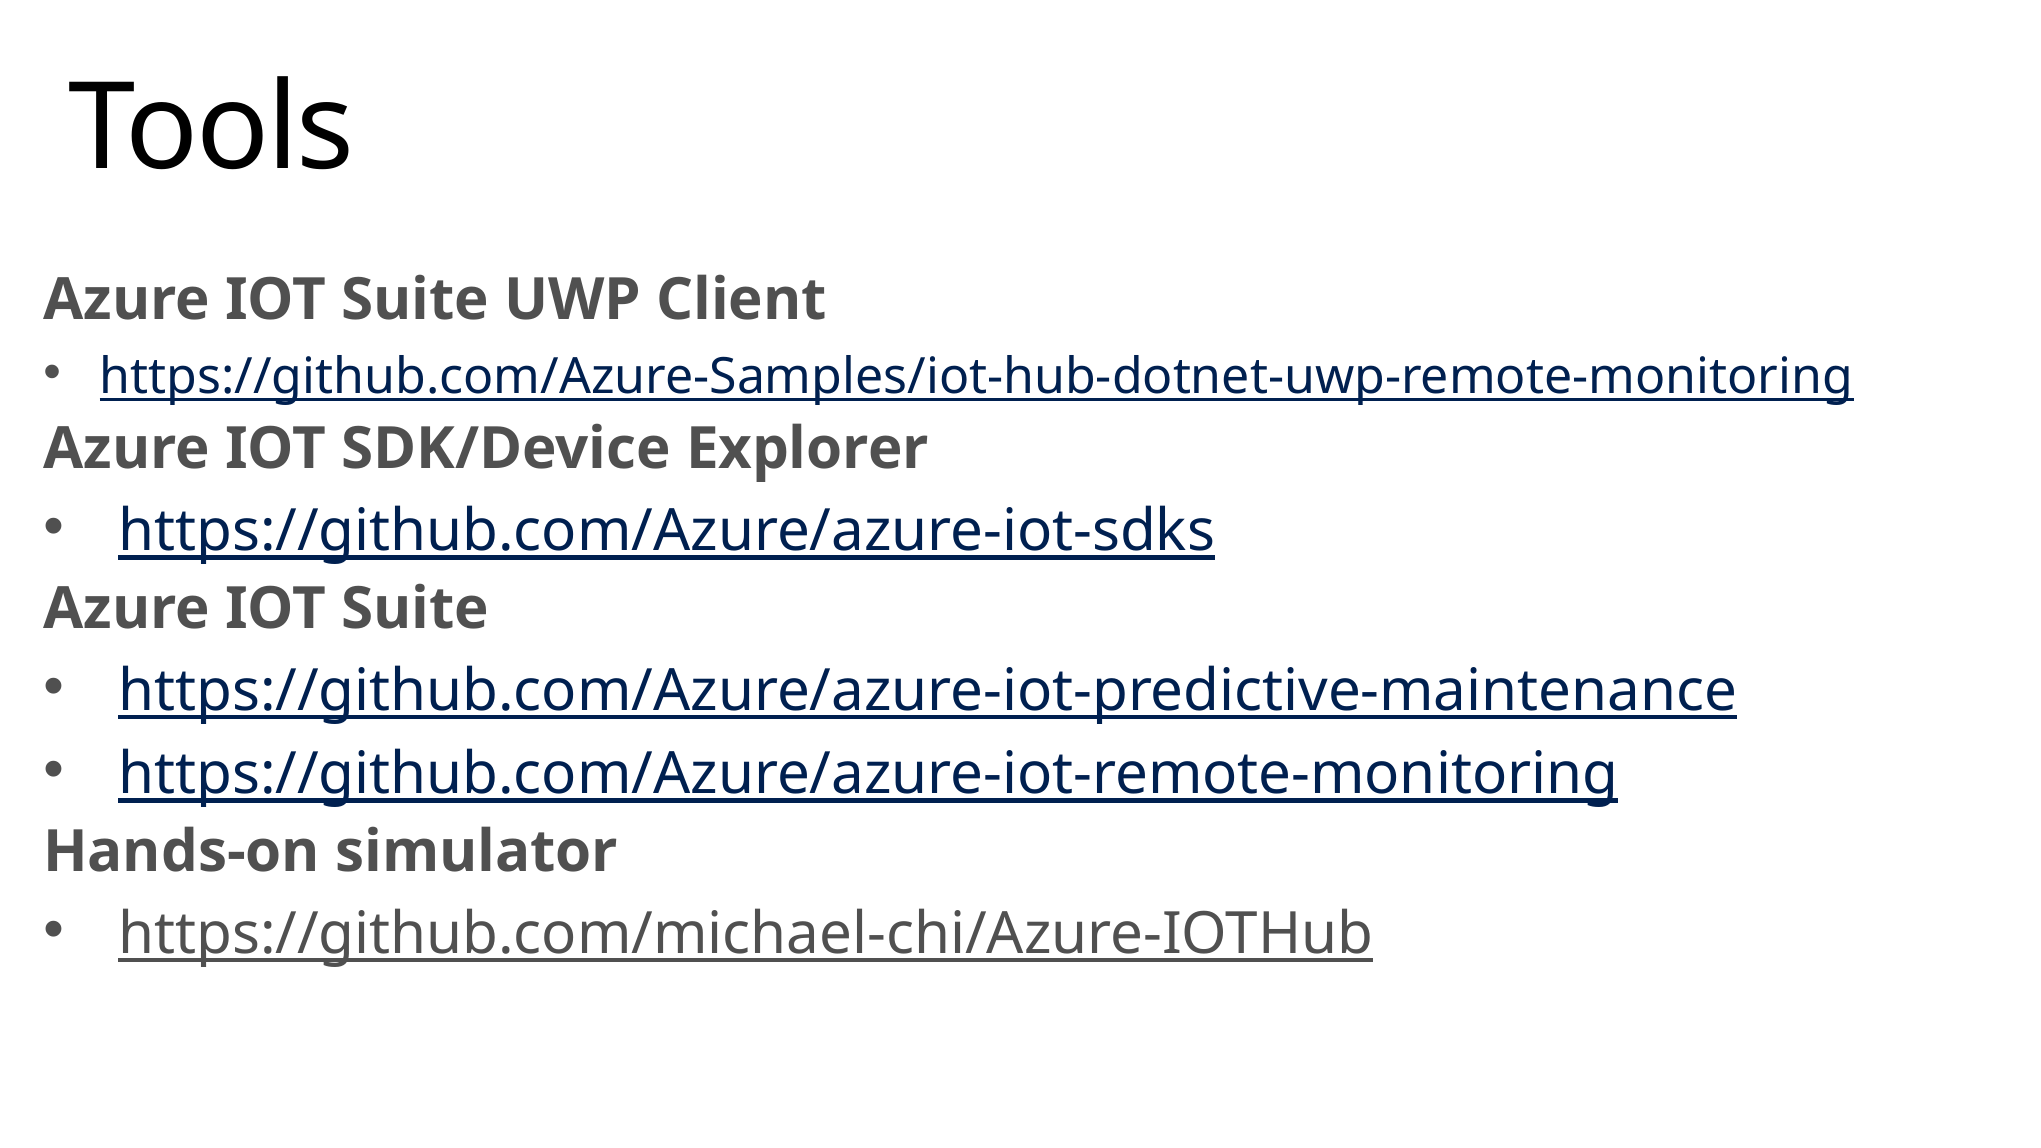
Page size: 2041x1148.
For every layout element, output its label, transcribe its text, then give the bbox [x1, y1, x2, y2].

title Tools [45, 48, 1996, 199]
text_box Azure IOT Suite UWP Client https://github.com/Azure-Samples/iot-hub-dotnet-uwp-remote-monitoring Azure IOT SDK/Device Explorer https://github.com/Azure/azure-iot-sdks Azure IOT Suite https://github.com/Azure/azure-iot-predictive-maintenance https://github.com/Azure/azure-iot-remote-monitoring Hands-on simulator https://github.com/michael-chi/Azure-IOTHub [13, 245, 1884, 1143]
